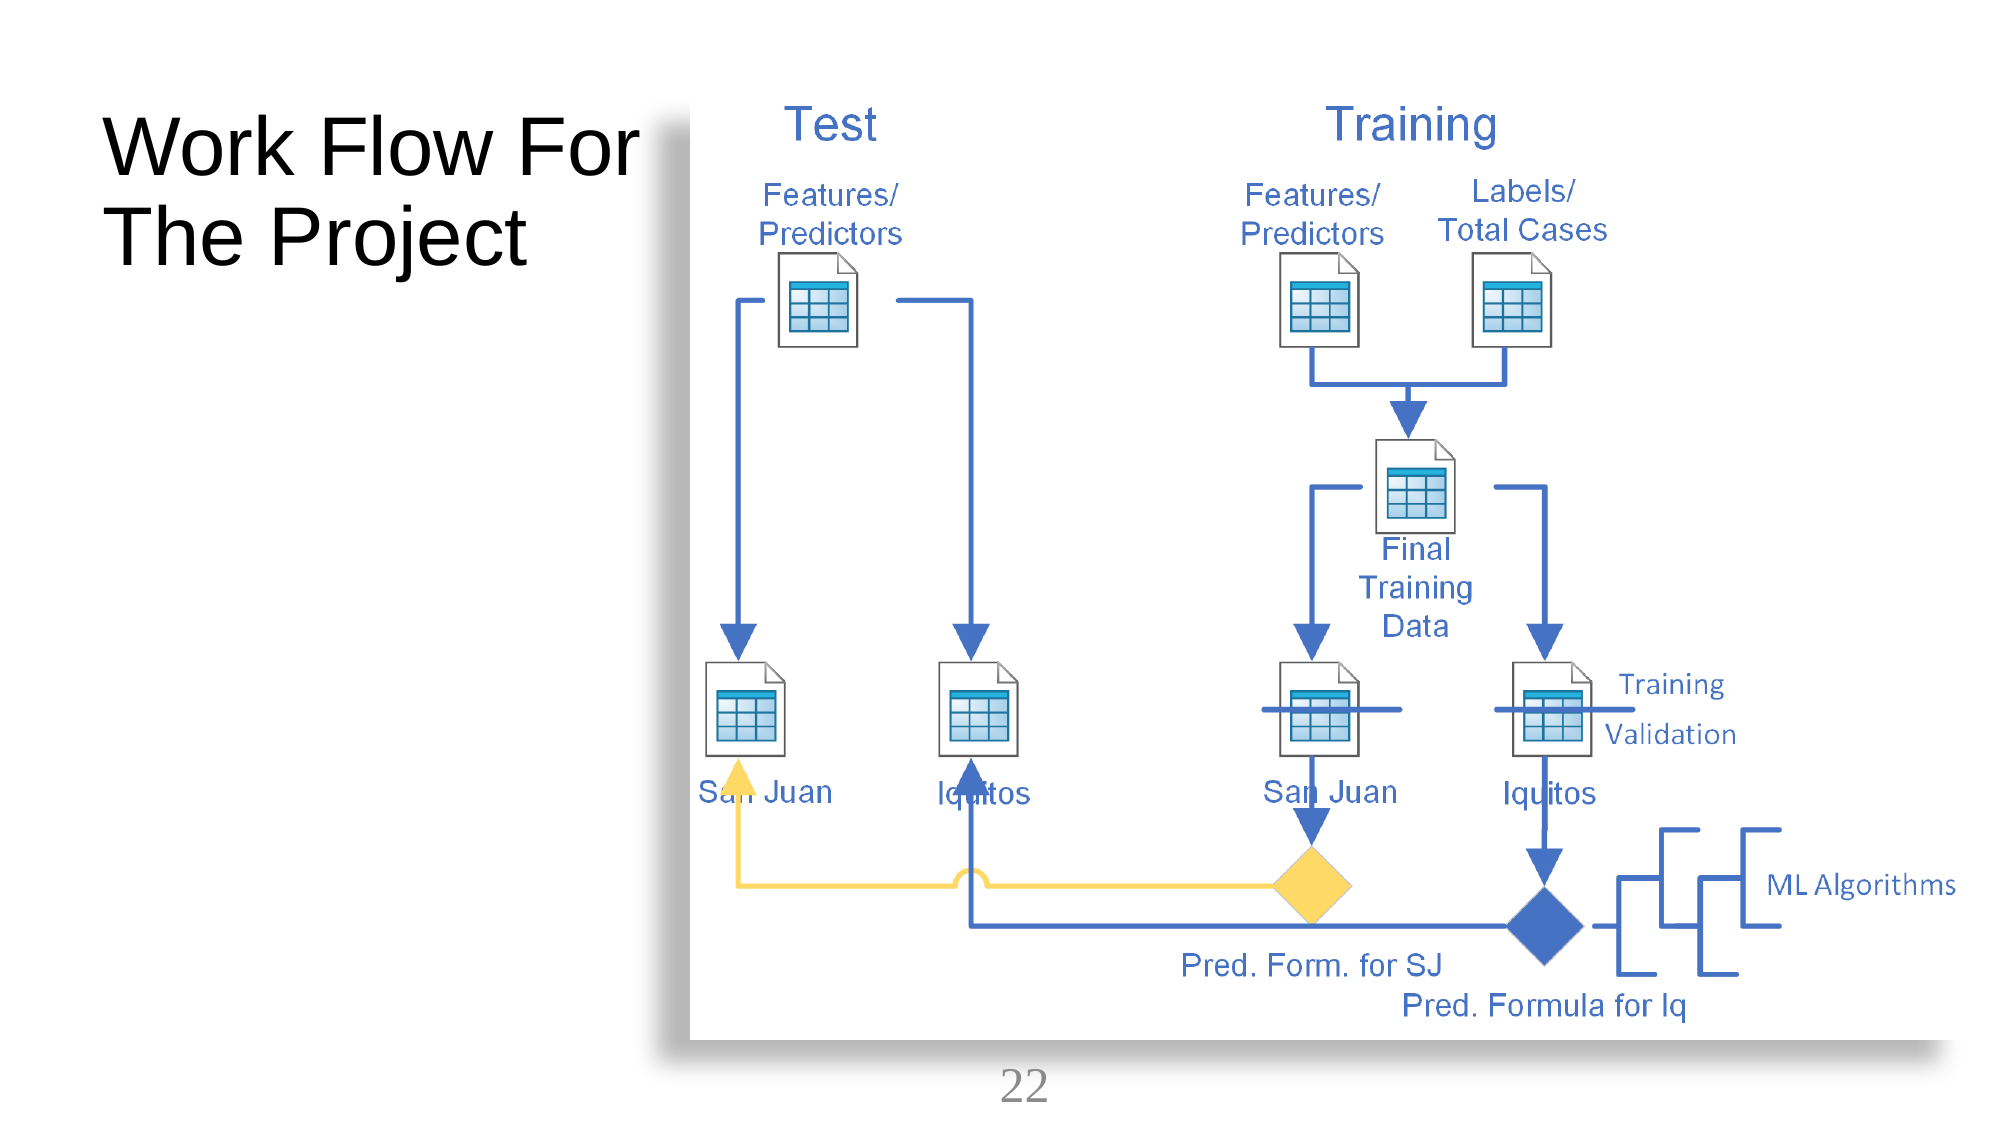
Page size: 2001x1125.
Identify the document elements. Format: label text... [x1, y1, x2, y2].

title Work Flow For The Project [87, 84, 785, 303]
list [690, 97, 1973, 1041]
slide_number 22 [614, 1052, 1065, 1113]
